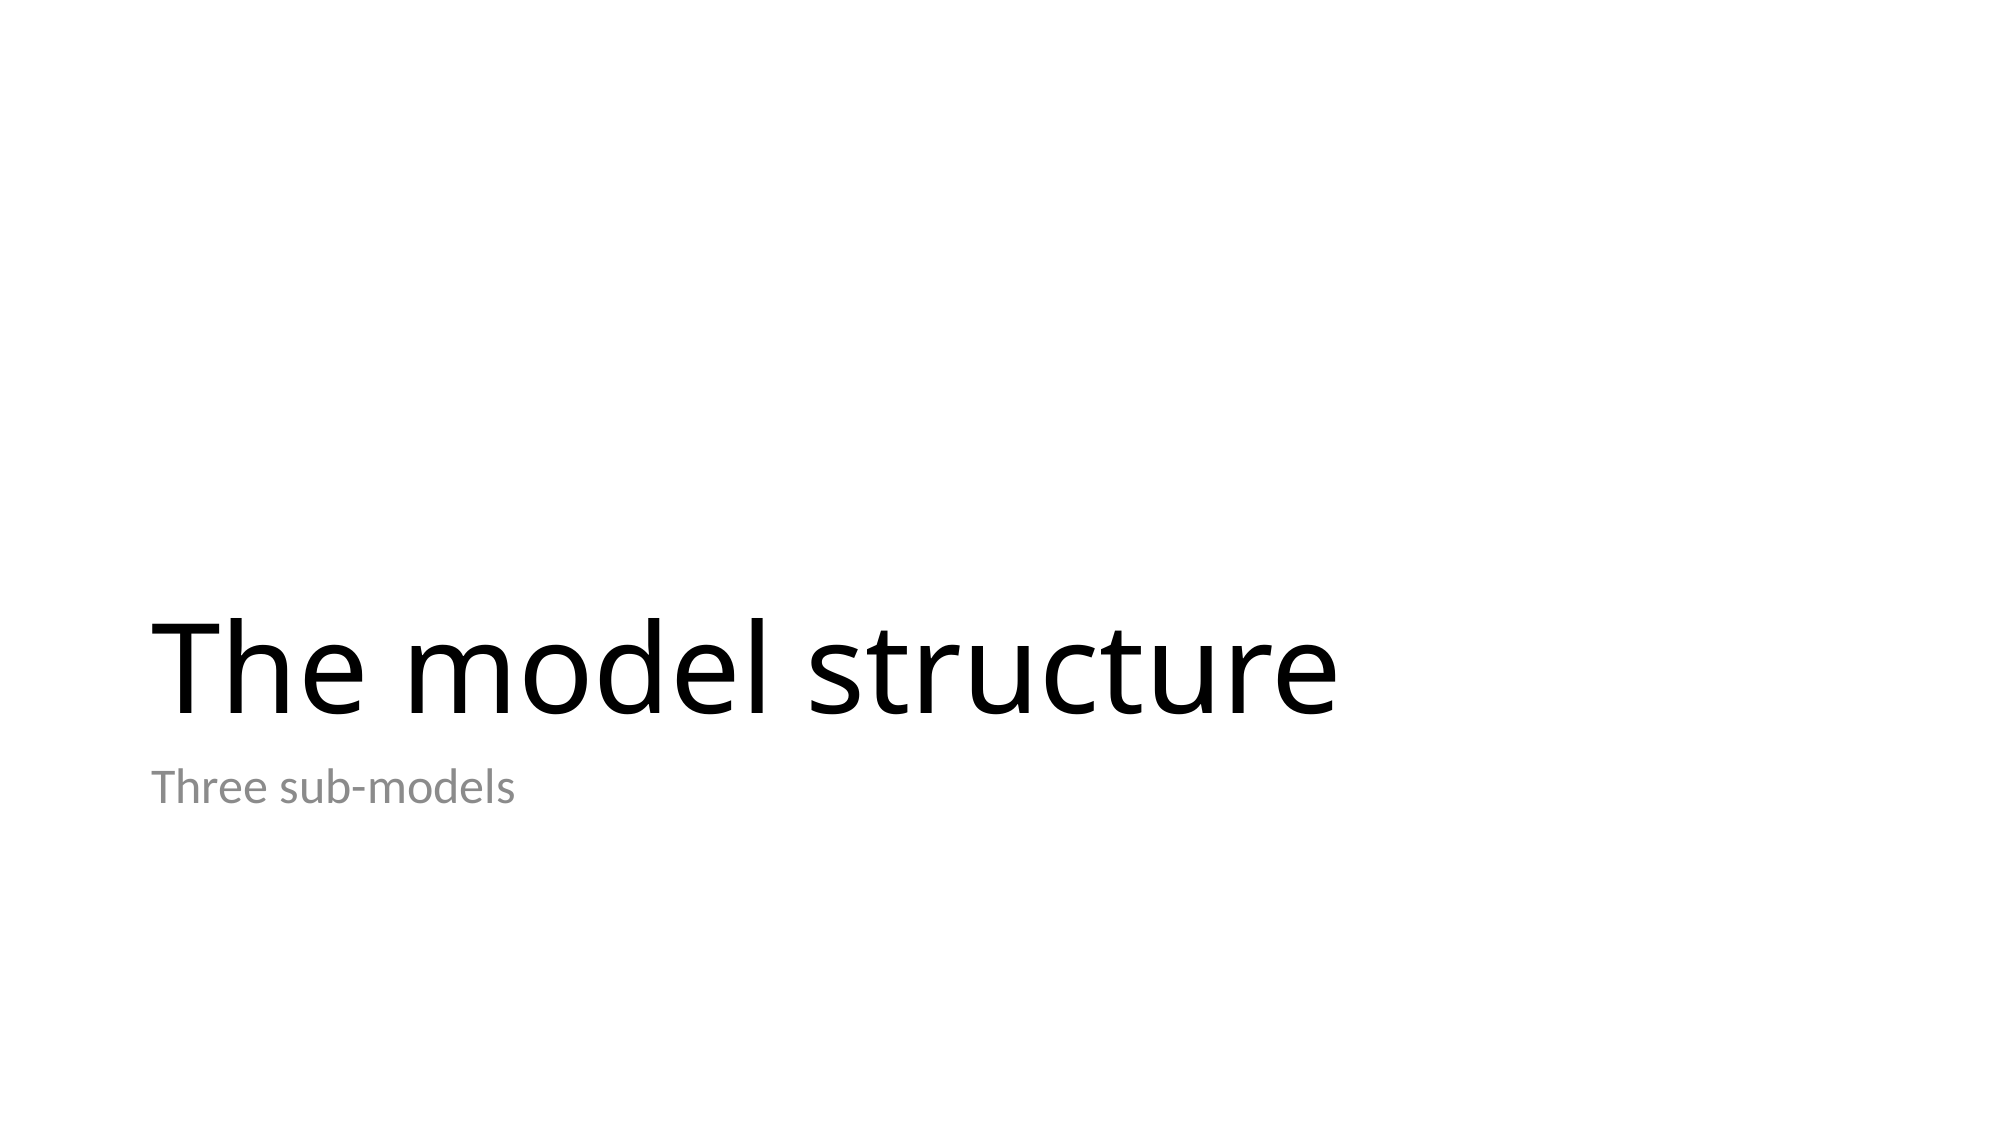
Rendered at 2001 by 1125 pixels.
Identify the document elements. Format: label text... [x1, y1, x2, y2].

title The model structure [136, 280, 1862, 749]
list Three sub-models [136, 752, 1862, 999]
